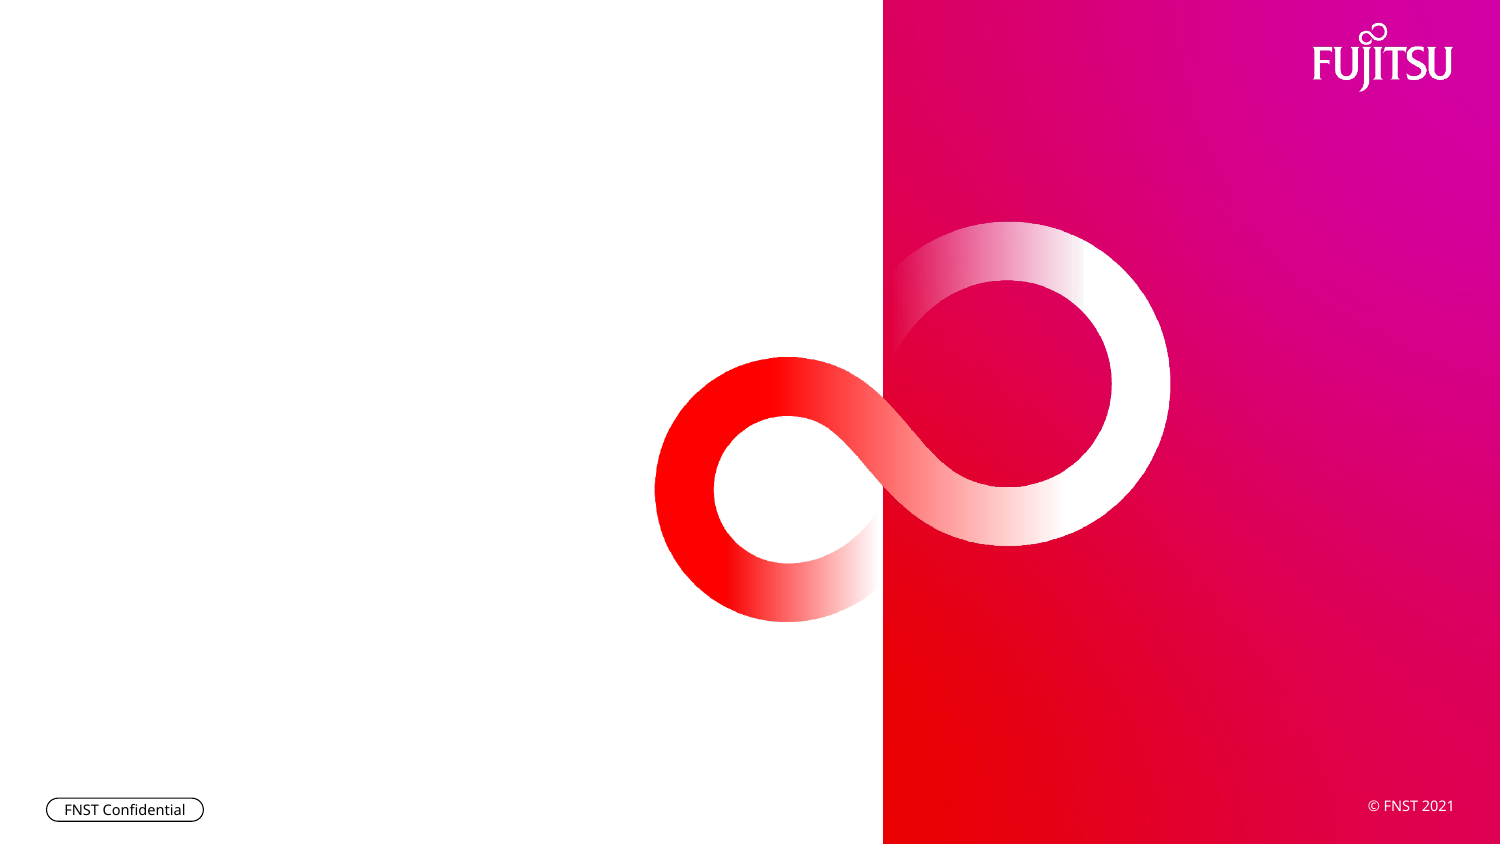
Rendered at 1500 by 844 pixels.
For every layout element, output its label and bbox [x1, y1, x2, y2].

picture [512, 0, 1500, 844]
